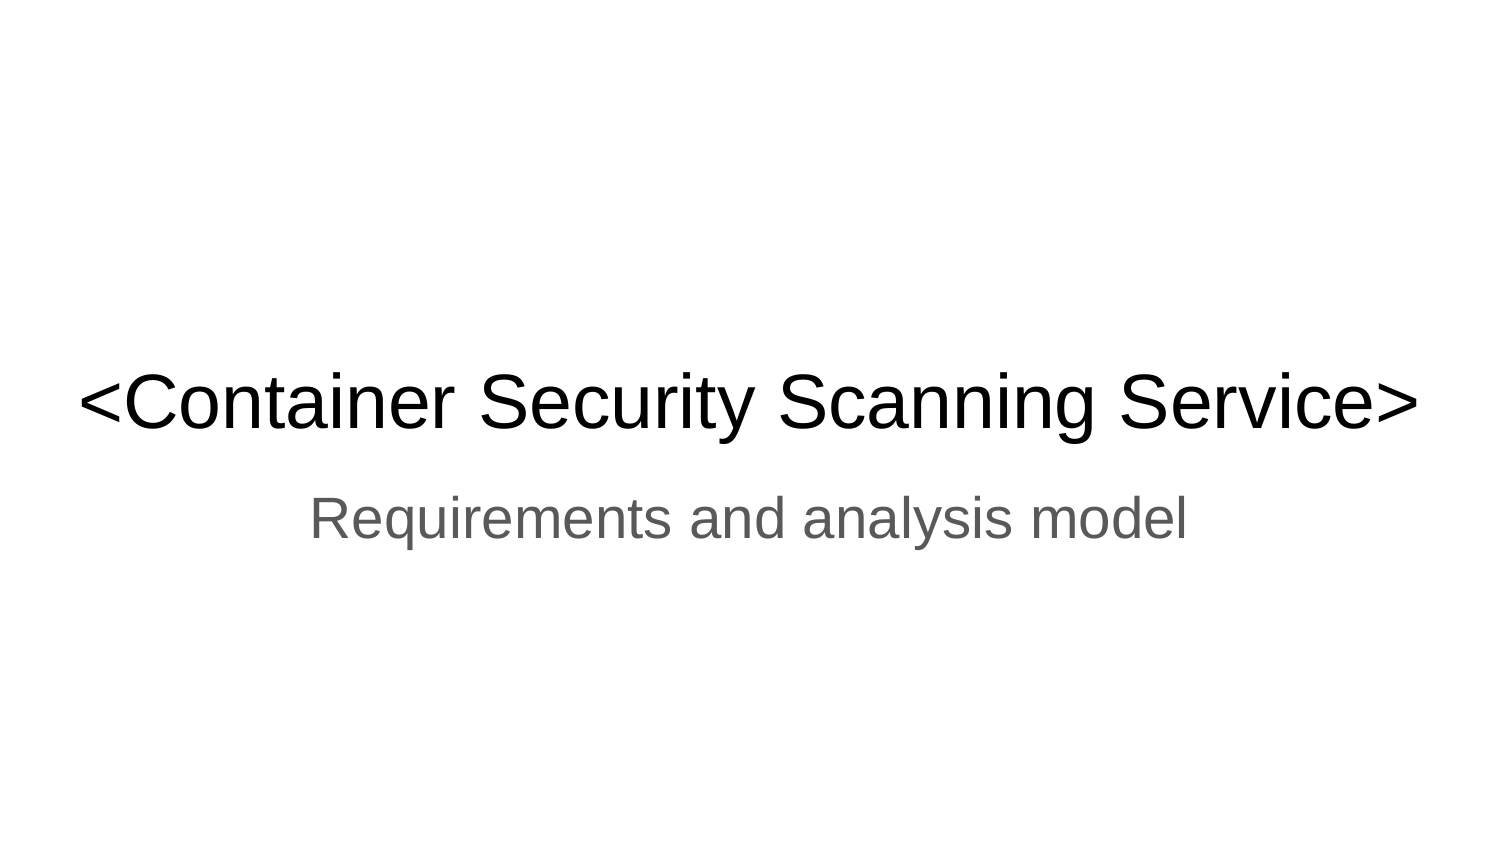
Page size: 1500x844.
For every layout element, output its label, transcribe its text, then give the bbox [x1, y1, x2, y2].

title <Container Security Scanning Service> [51, 122, 1449, 459]
subtitle Requirements and analysis model [51, 464, 1449, 595]
